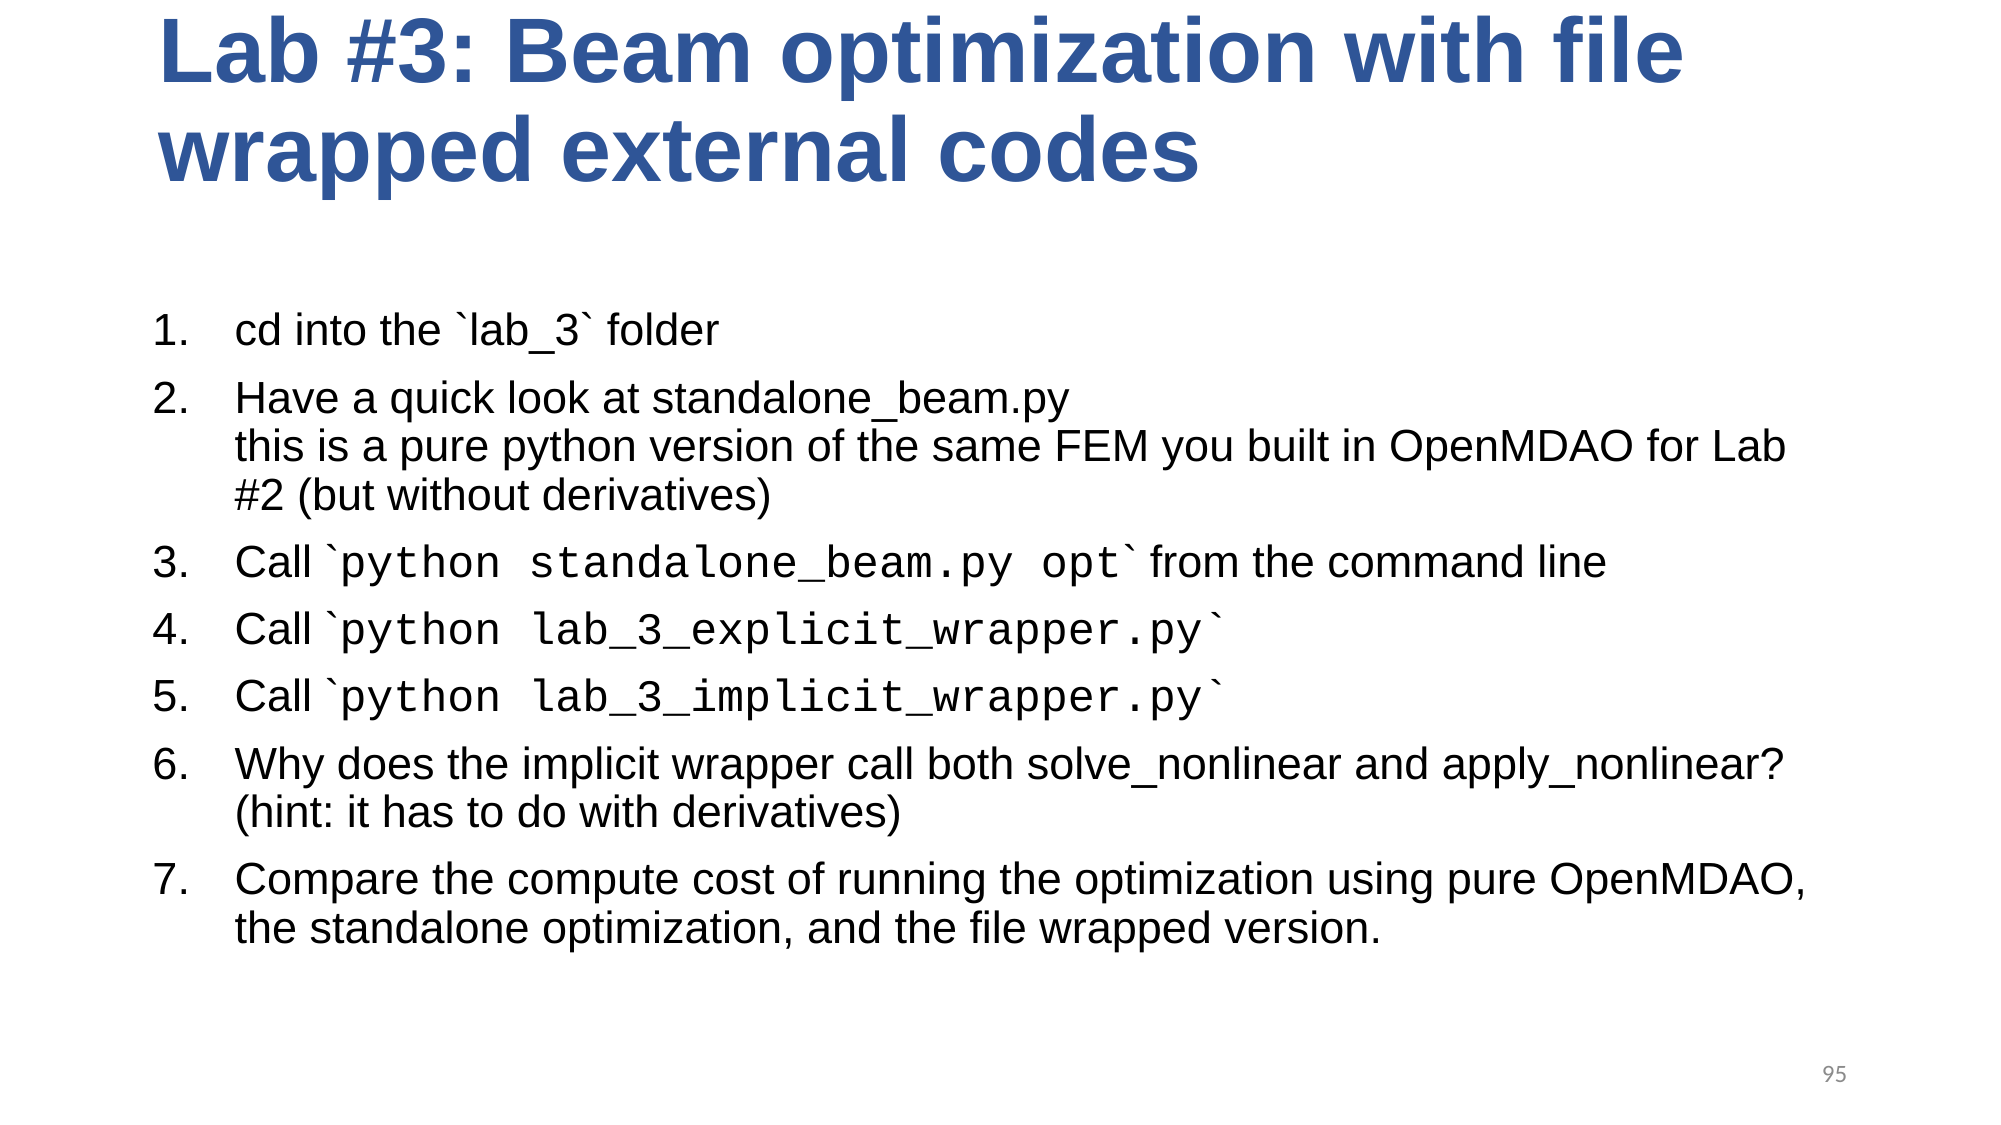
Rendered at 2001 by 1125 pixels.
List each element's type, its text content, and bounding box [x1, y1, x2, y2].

list cd into the `lab_3` folder Have a quick look at standalone_beam.py this is a pure python version of the same FEM you built in OpenMDAO for Lab #2 (but without derivatives) Call `python standalone_beam.py opt` from the command line Call `python lab_3_explicit_wrapper.py` Call `python lab_3_implicit_wrapper.py` Why does the implicit wrapper call both solve_nonlinear and apply_nonlinear? (hint: it has to do with derivatives) Compare the compute cost of running the optimization using pure OpenMDAO, the standalone optimization, and the file wrapped version. [137, 299, 1863, 1014]
title Lab #3: Beam optimization with file wrapped external codes [143, 0, 1869, 212]
slide_number 95 [1412, 1042, 1863, 1103]
